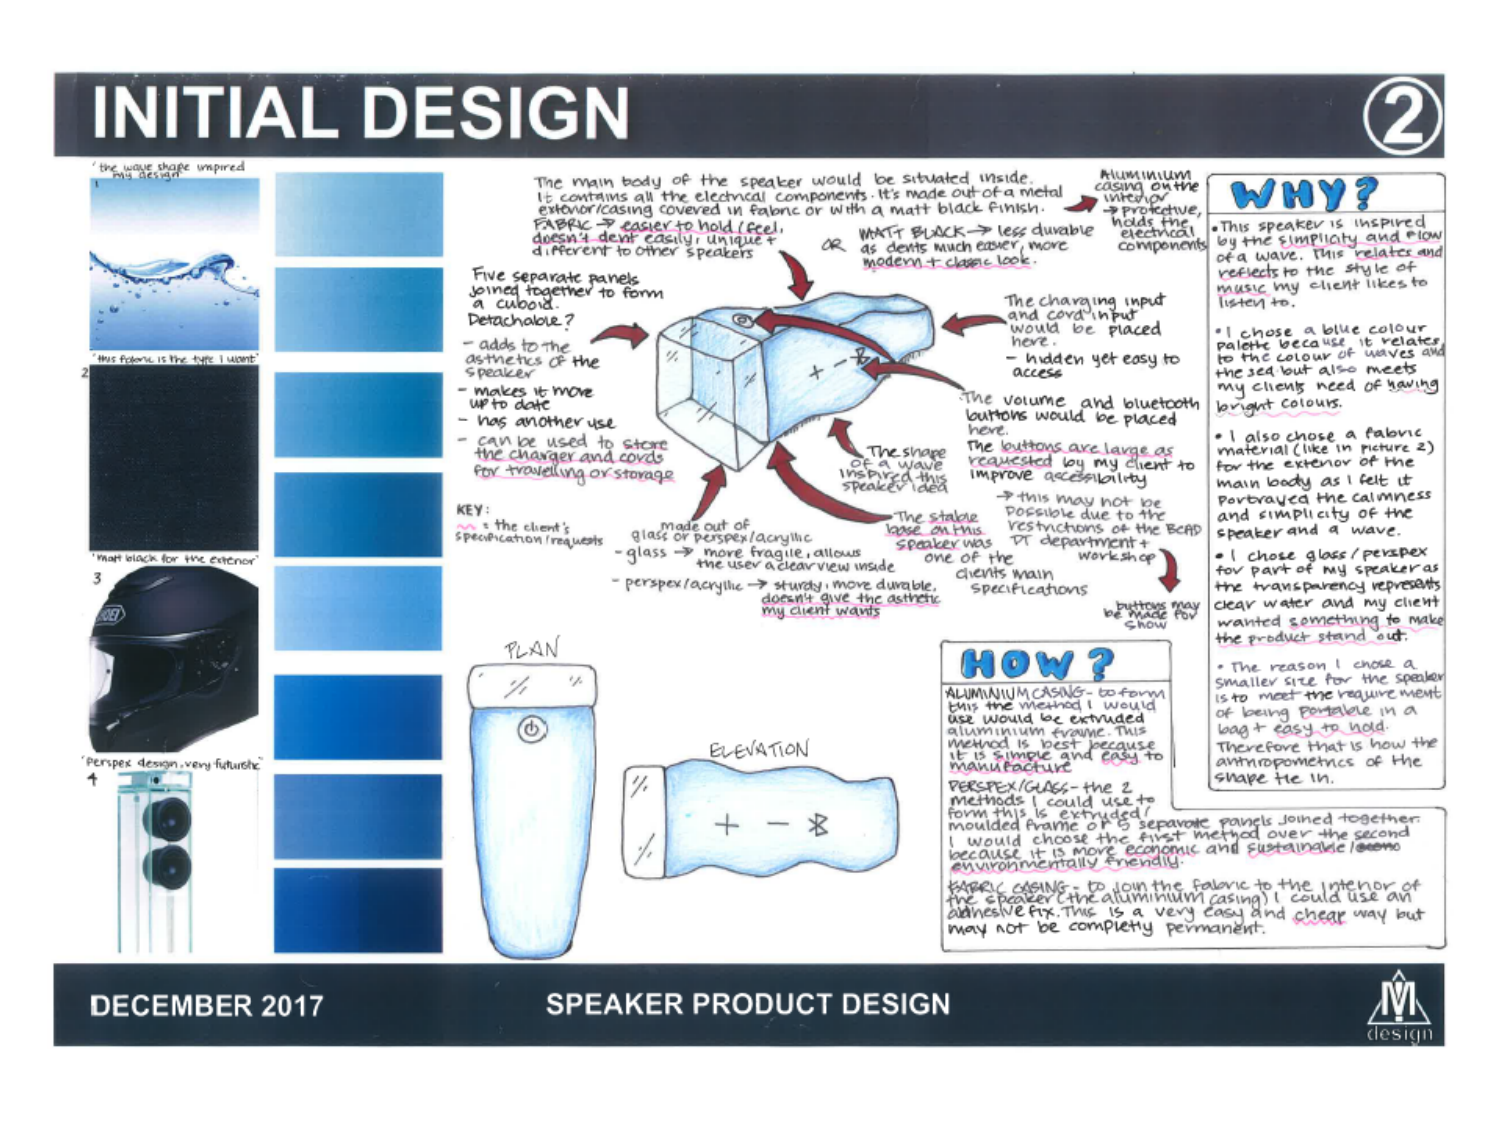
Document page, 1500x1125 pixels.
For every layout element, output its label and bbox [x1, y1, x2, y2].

picture [46, 66, 1454, 1059]
